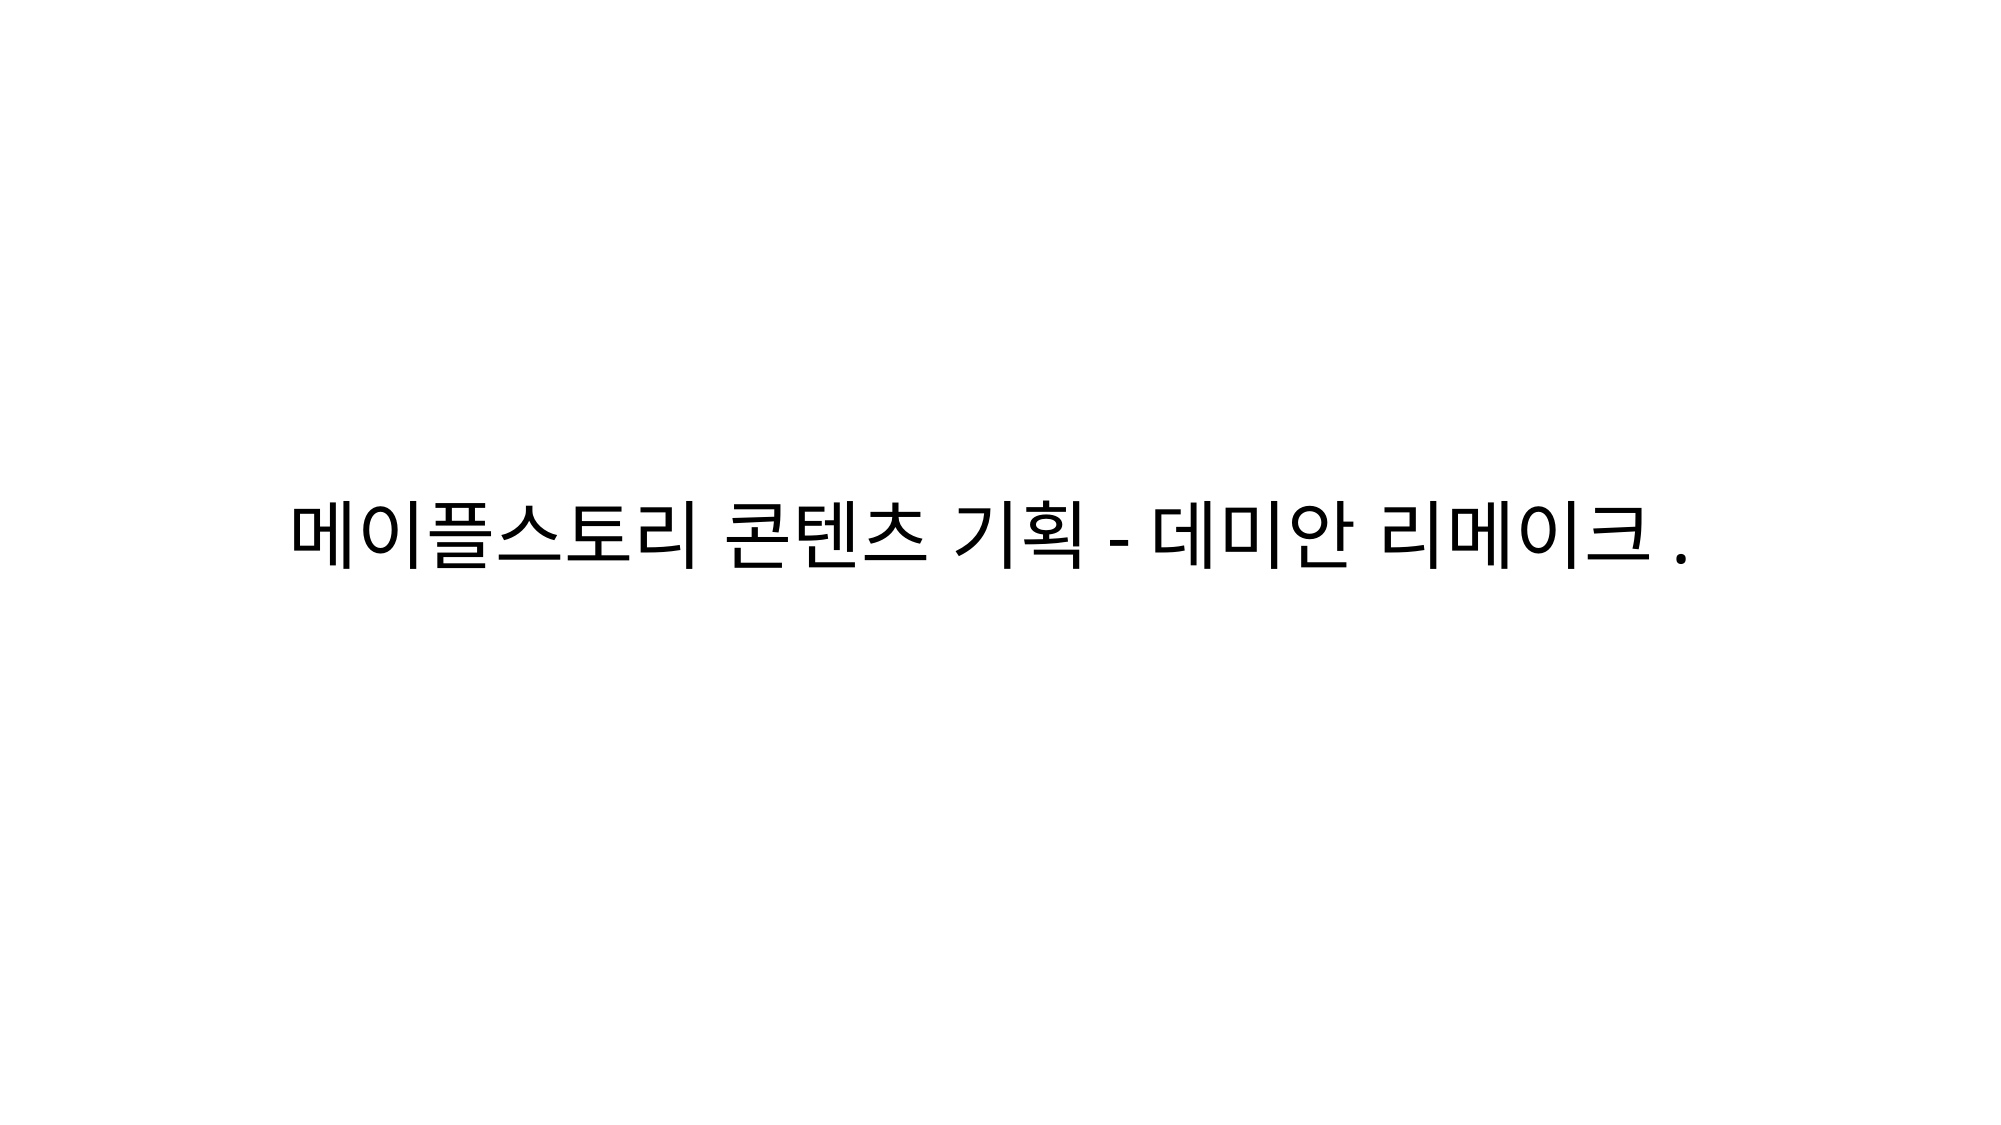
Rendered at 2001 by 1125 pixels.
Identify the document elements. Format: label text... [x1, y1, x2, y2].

title 메이플스토리 콘텐츠 기획-데미안 리메이크. [240, 385, 1741, 778]
